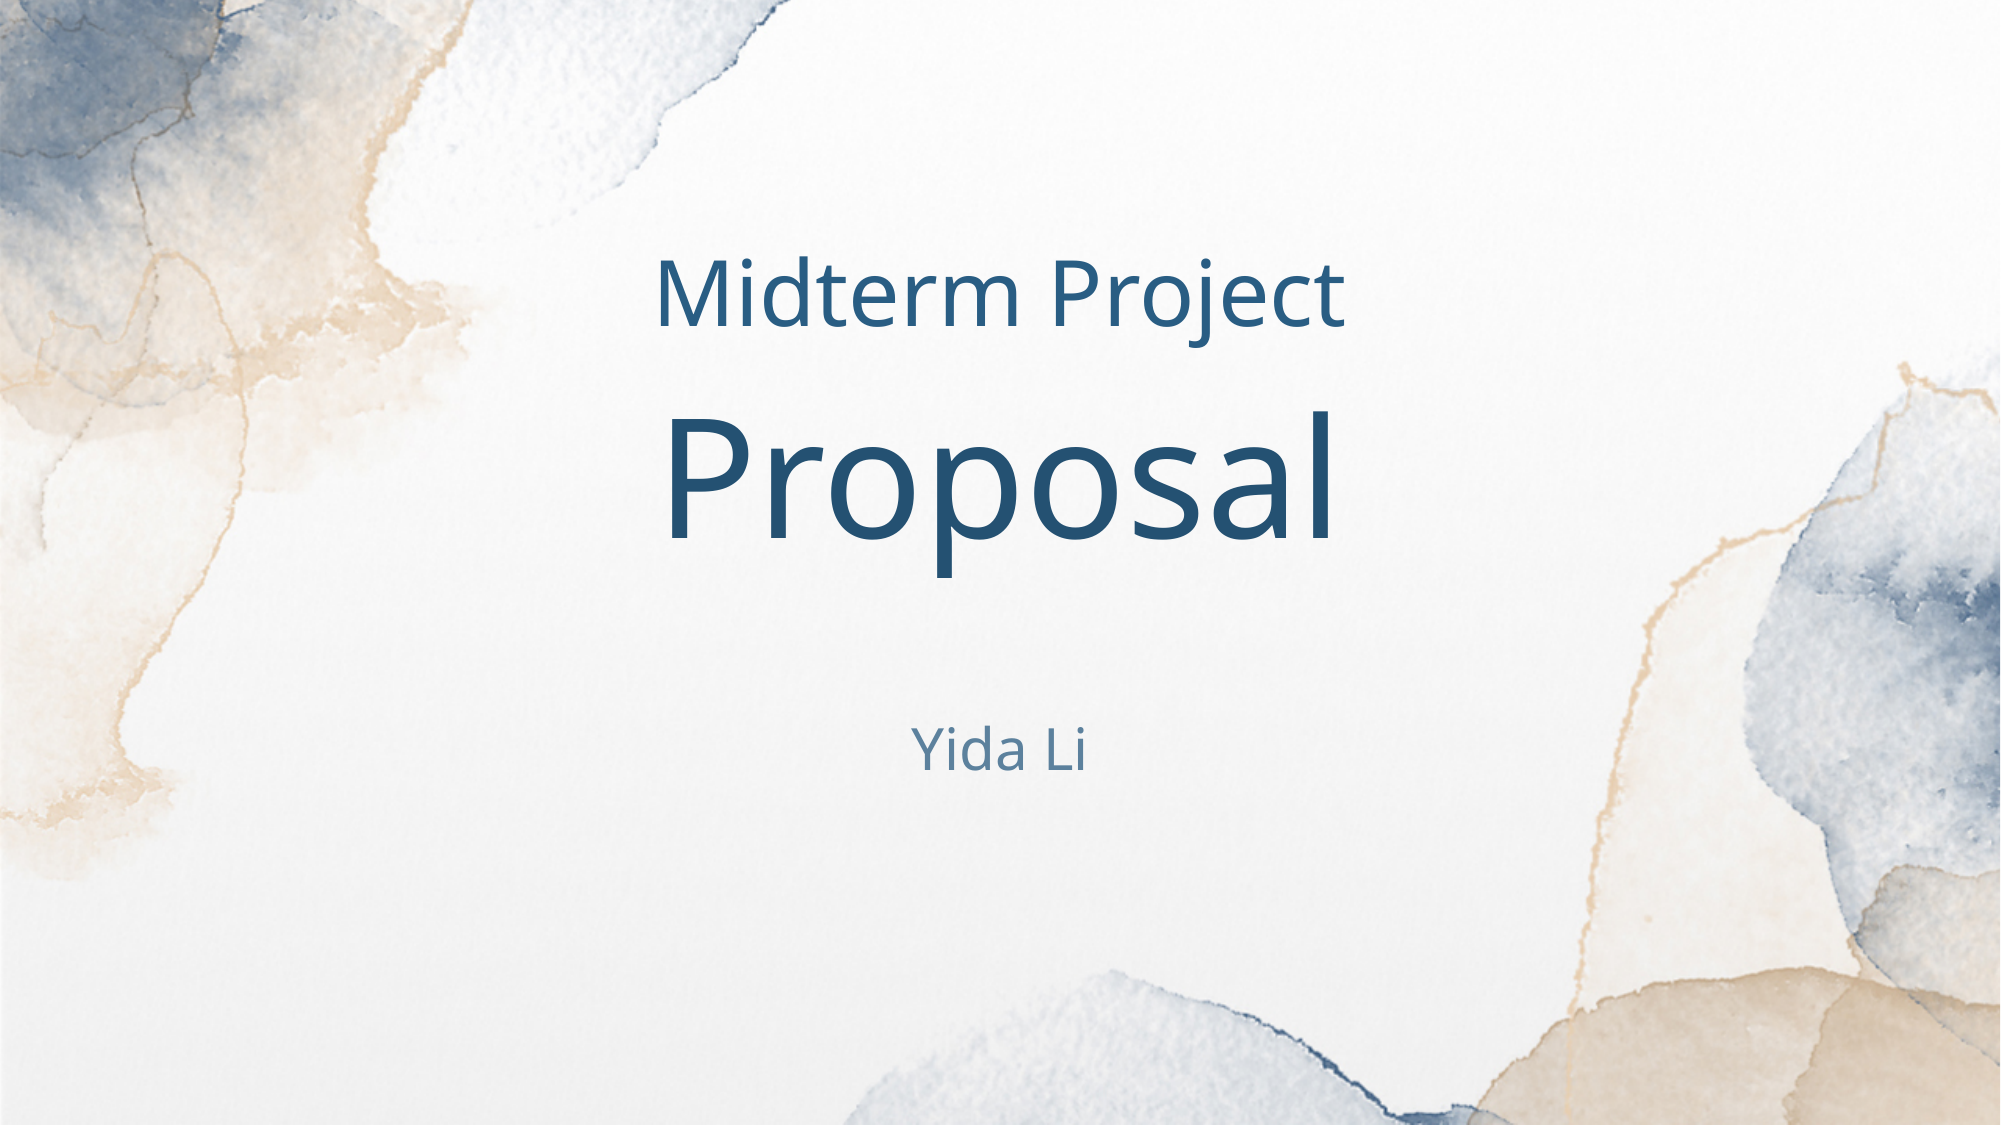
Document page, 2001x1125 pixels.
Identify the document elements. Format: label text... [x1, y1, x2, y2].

text_box Yida Li [320, 669, 1680, 790]
picture [0, 0, 2001, 1125]
text_box Proposal [359, 364, 1641, 580]
text_box Midterm Project [496, 227, 1504, 353]
